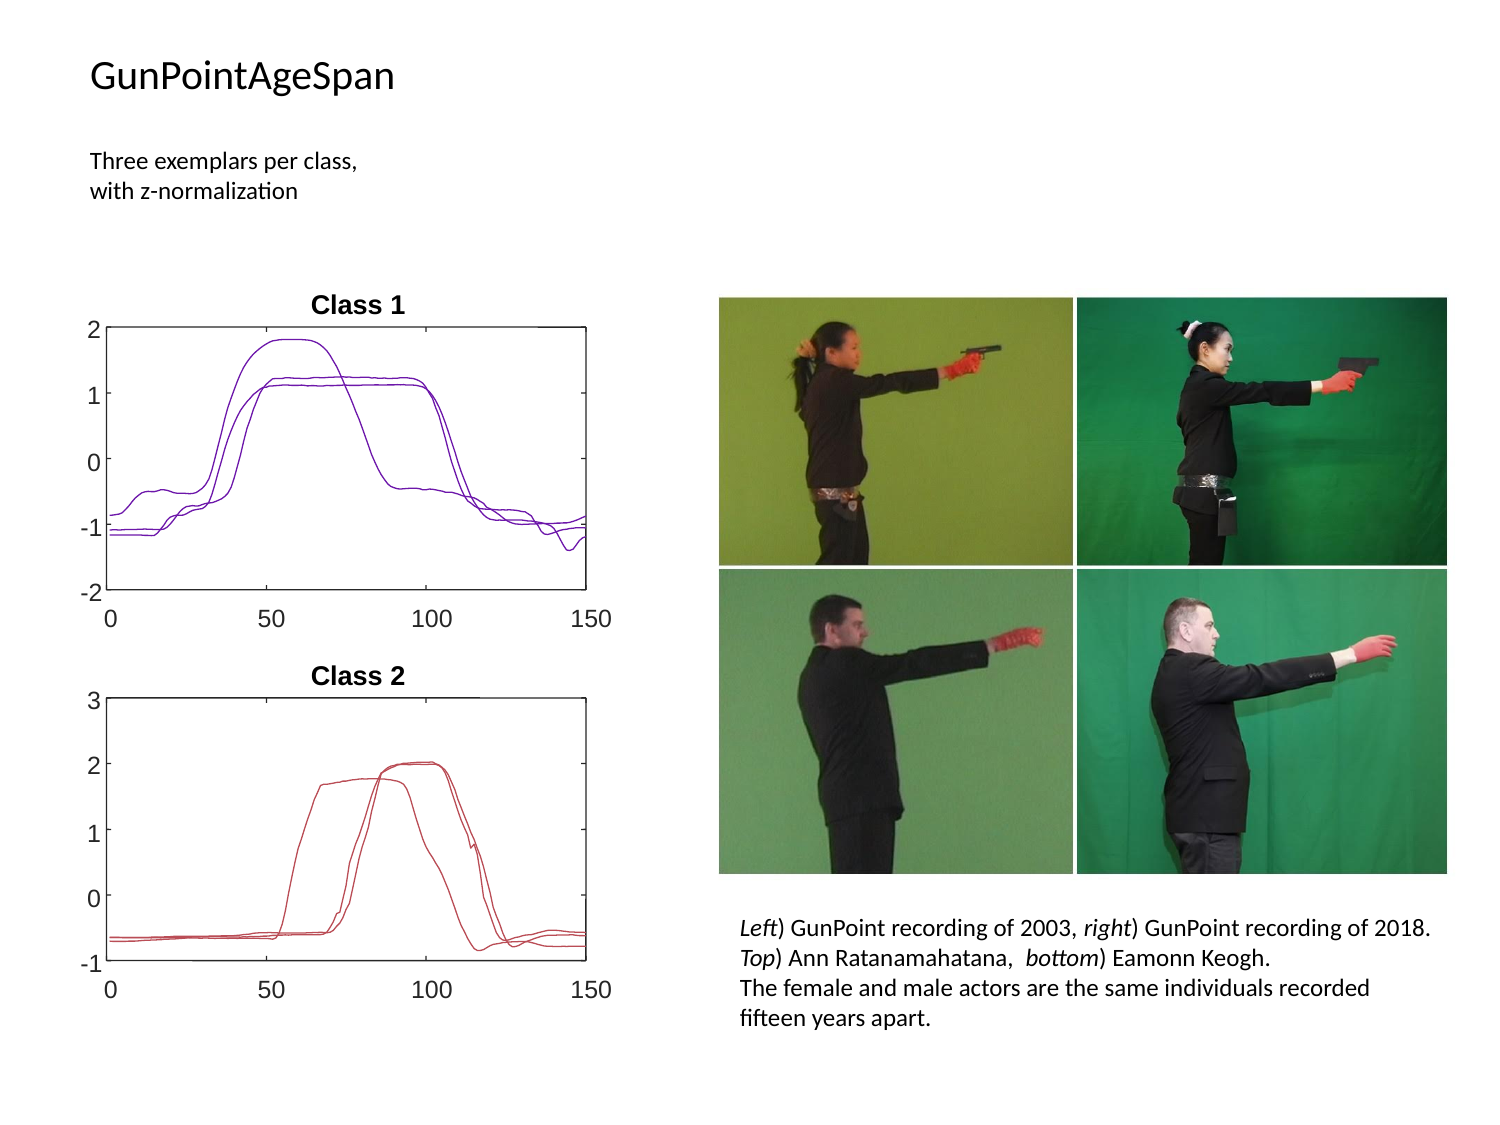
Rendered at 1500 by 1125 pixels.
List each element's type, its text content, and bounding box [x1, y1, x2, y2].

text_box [74, 287, 618, 1008]
title GunPointAgeSpan [75, 45, 488, 100]
text_box Three exemplars per class, with z-normalization [74, 137, 375, 213]
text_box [707, 288, 1458, 1042]
